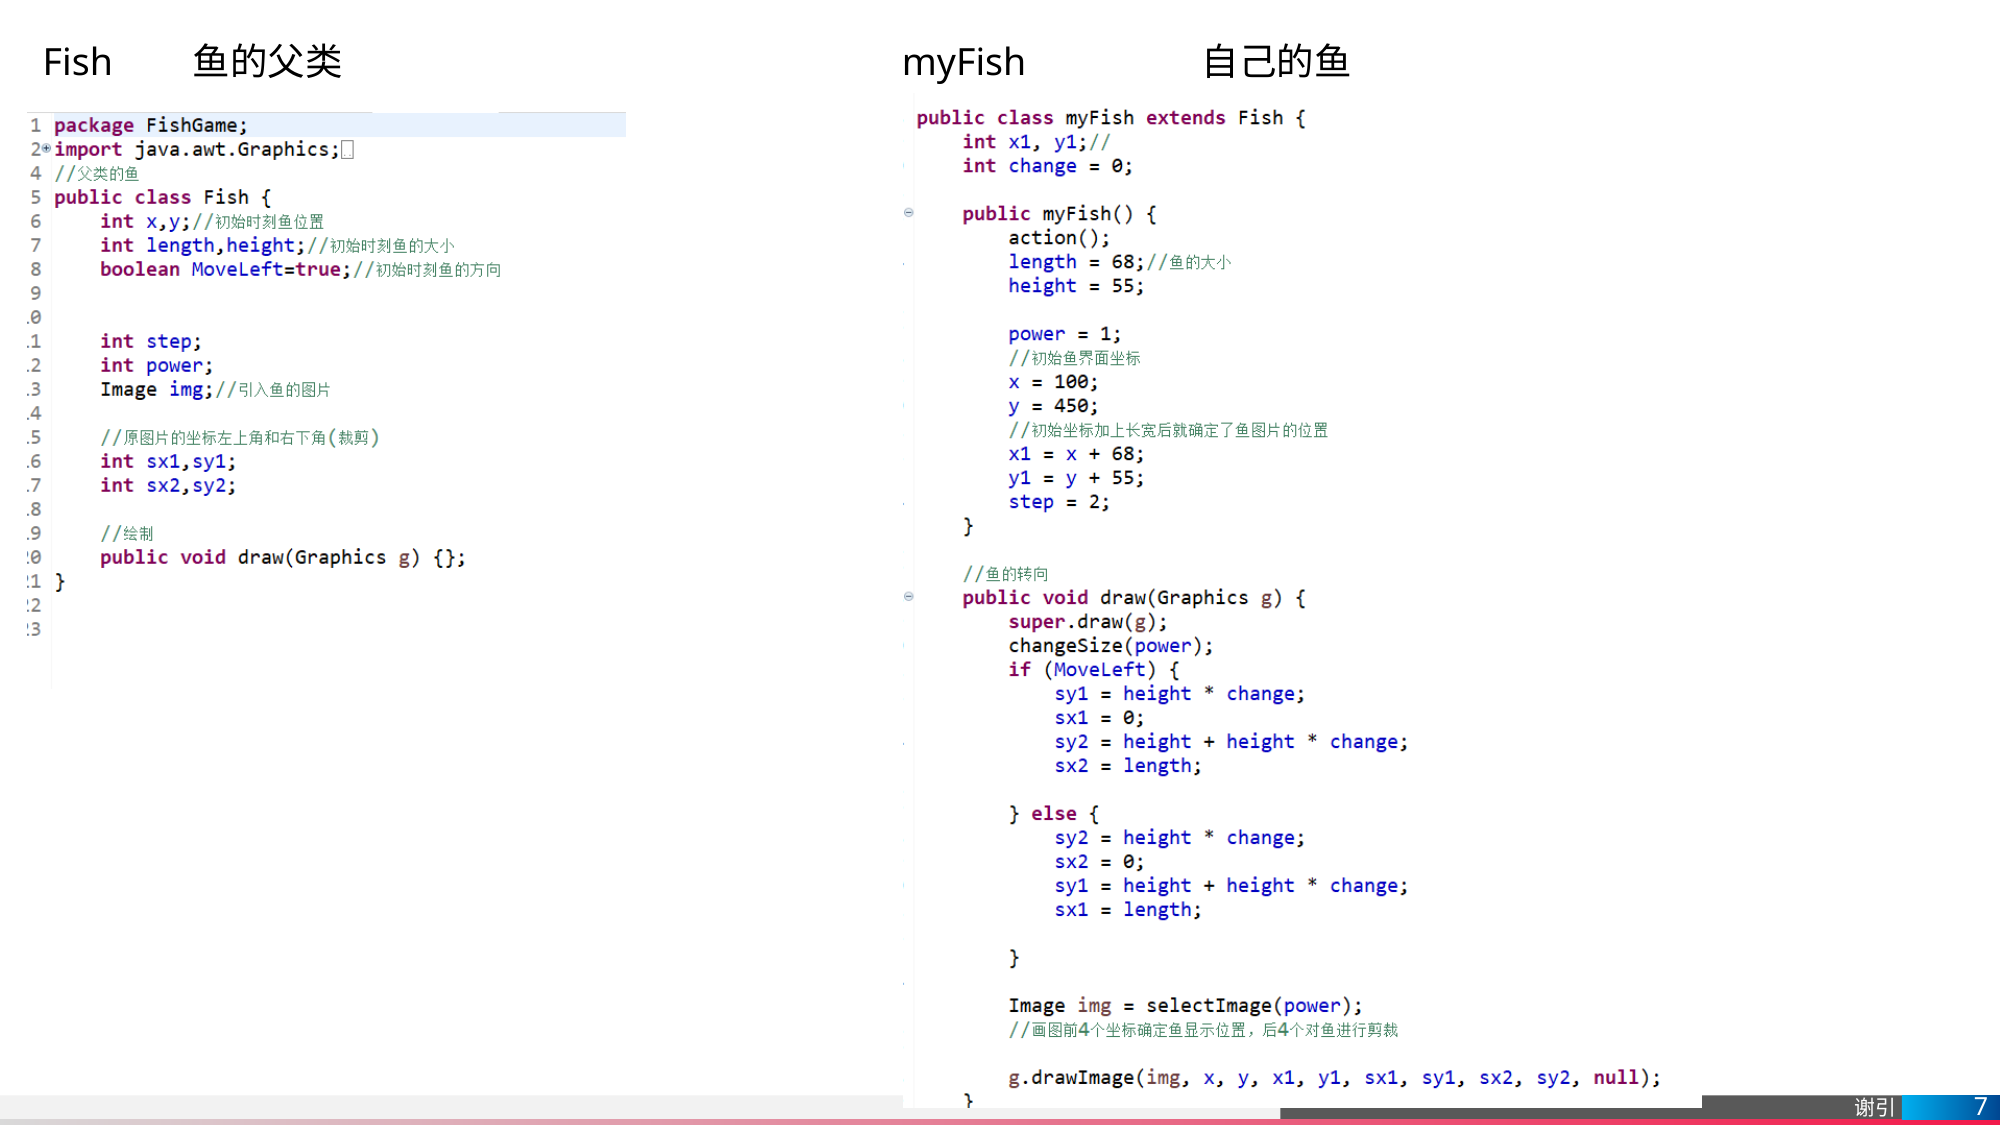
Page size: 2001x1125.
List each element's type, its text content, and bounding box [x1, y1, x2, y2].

text_box myFish 自己的鱼 [887, 30, 1890, 91]
slide_number 7 [1901, 1095, 2000, 1120]
text_box Fish 鱼的父类 [27, 30, 887, 91]
picture [27, 112, 626, 689]
picture [903, 93, 1702, 1108]
